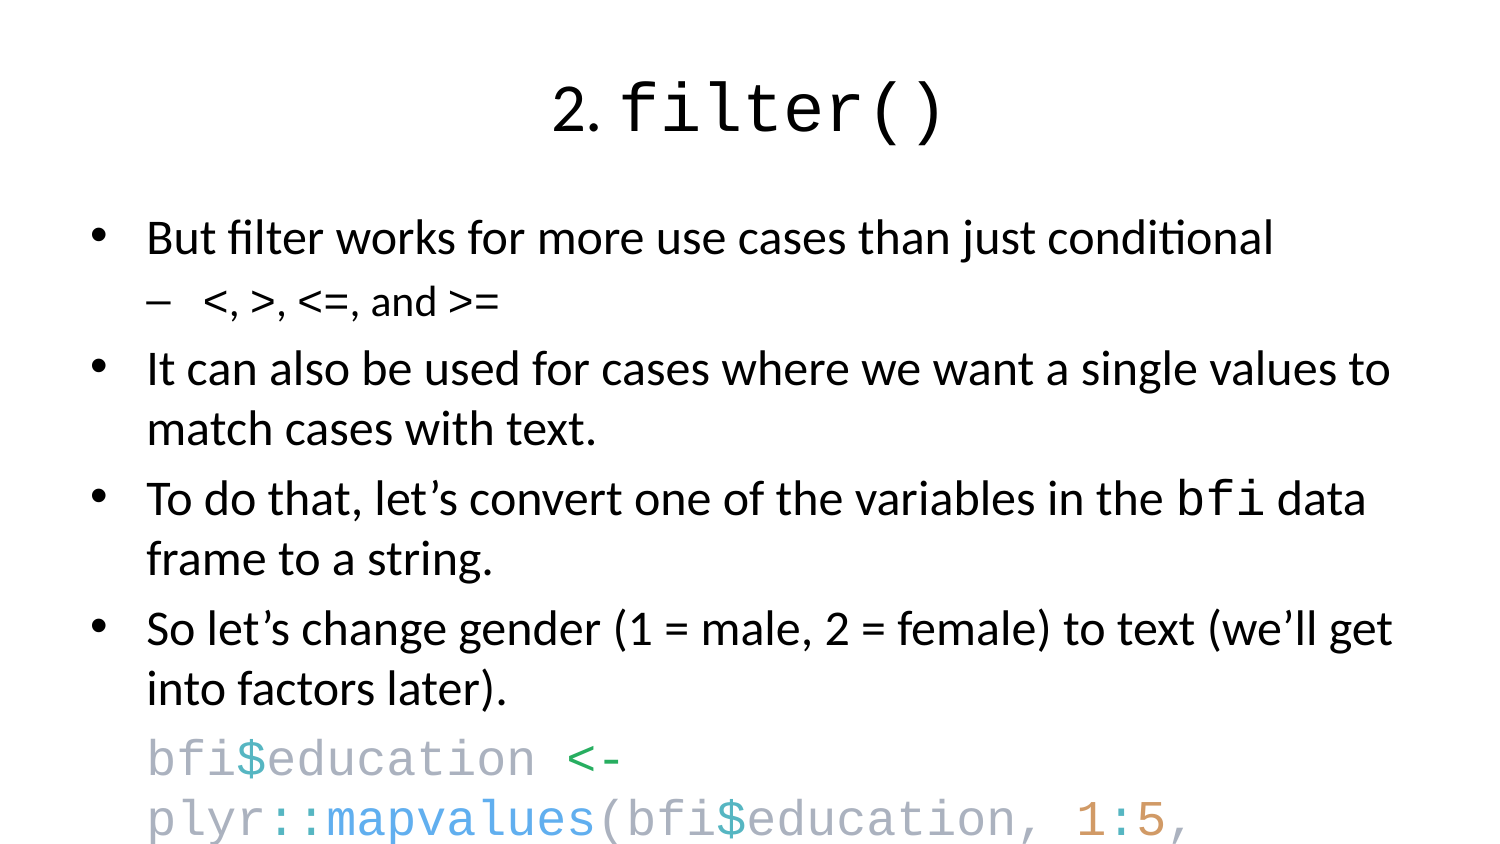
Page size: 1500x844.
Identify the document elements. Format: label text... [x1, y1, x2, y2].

title 2. filter() [75, 33, 1425, 175]
list But filter works for more use cases than just conditional <, >, <=, and >= It can also be used for cases where we want a single values to match cases with text. To do that, let’s convert one of the variables in the bfi data frame to a string. So let’s change gender (1 = male, 2 = female) to text (we’ll get into factors later). bfi$education <- plyr::mapvalues(bfi$education, 1:5, c("Below HS", "HS", "Some College", "College", "Higher Degree")) [75, 196, 1425, 754]
